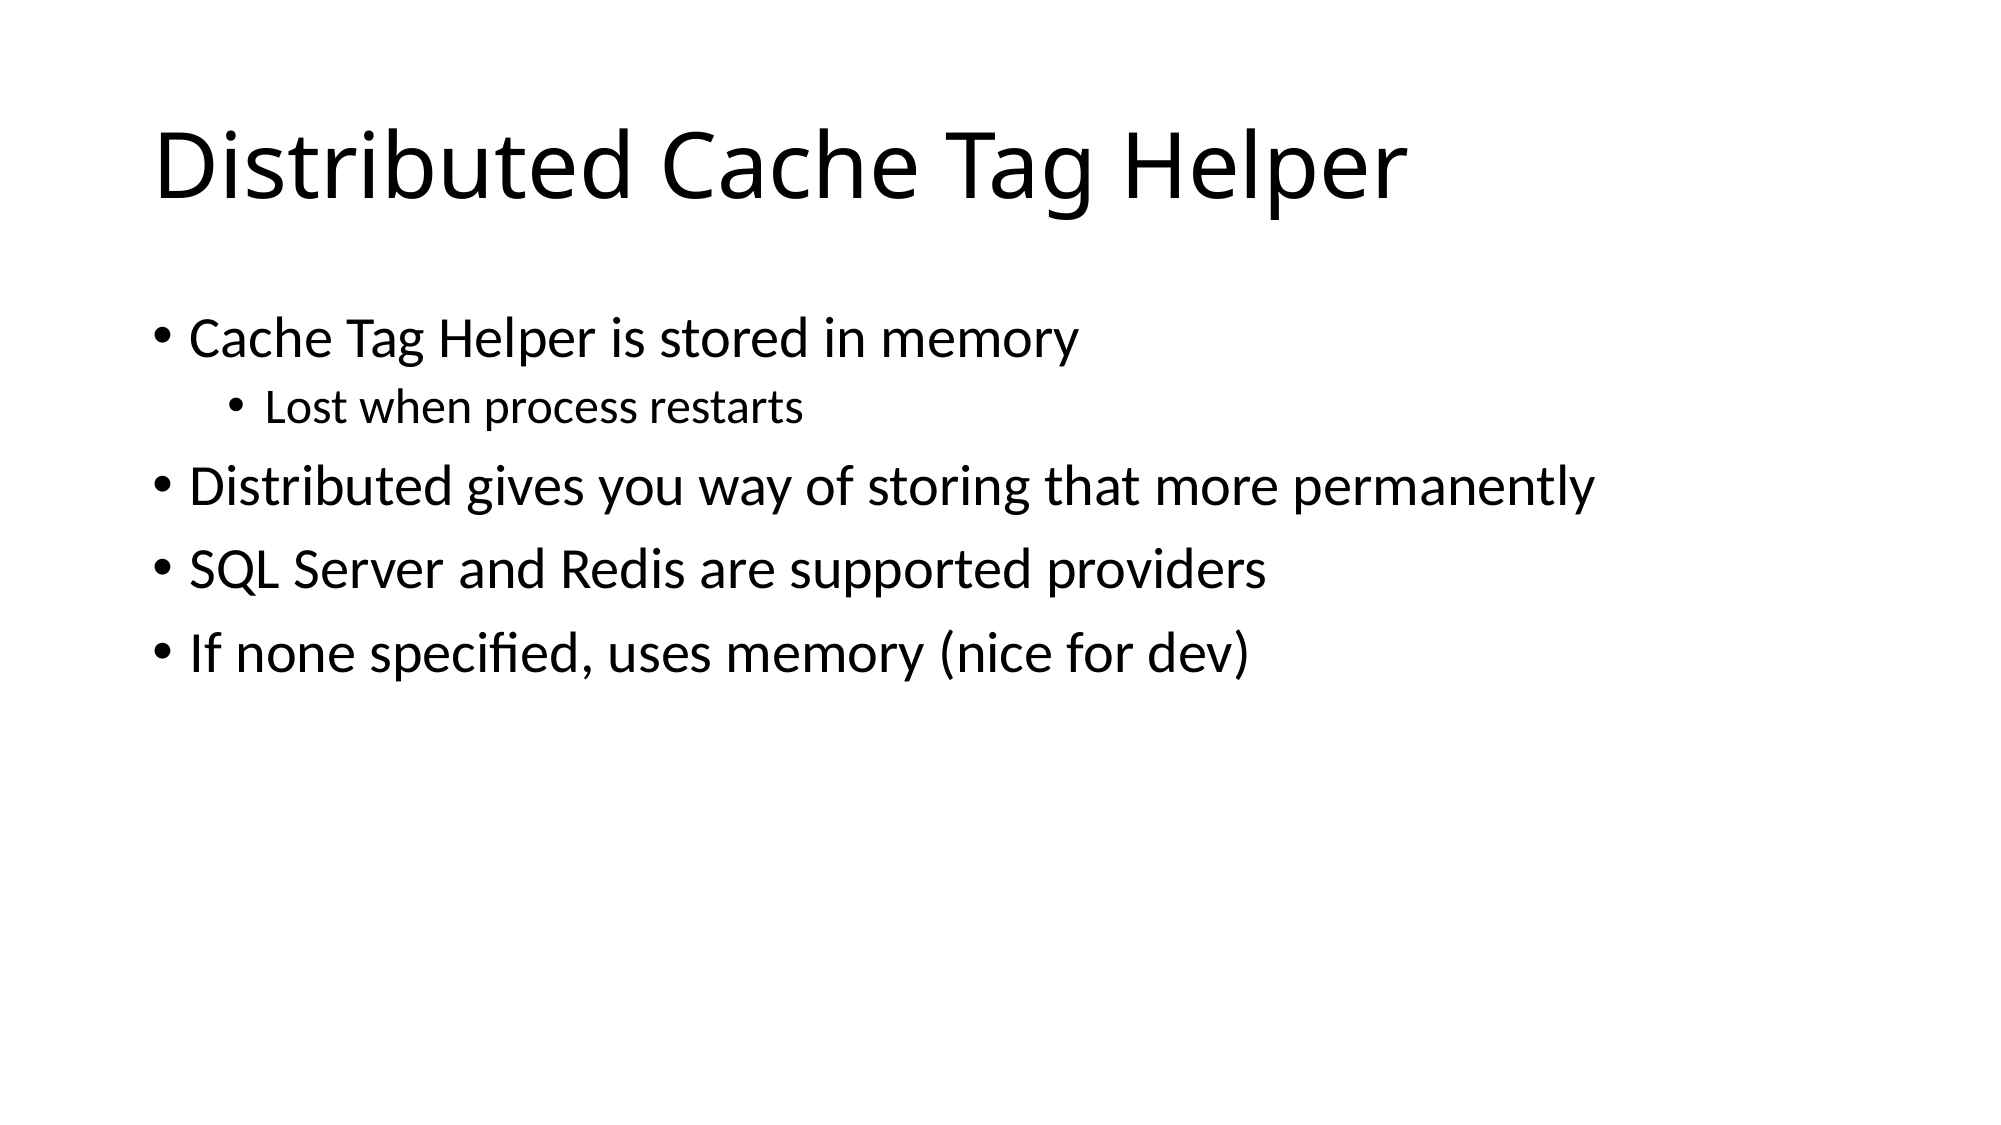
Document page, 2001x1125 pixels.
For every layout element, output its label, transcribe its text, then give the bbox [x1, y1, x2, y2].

list Cache Tag Helper is stored in memory Lost when process restarts Distributed gives you way of storing that more permanently SQL Server and Redis are supported providers If none specified, uses memory (nice for dev) [137, 299, 1863, 1104]
title Distributed Cache Tag Helper [137, 59, 1863, 278]
